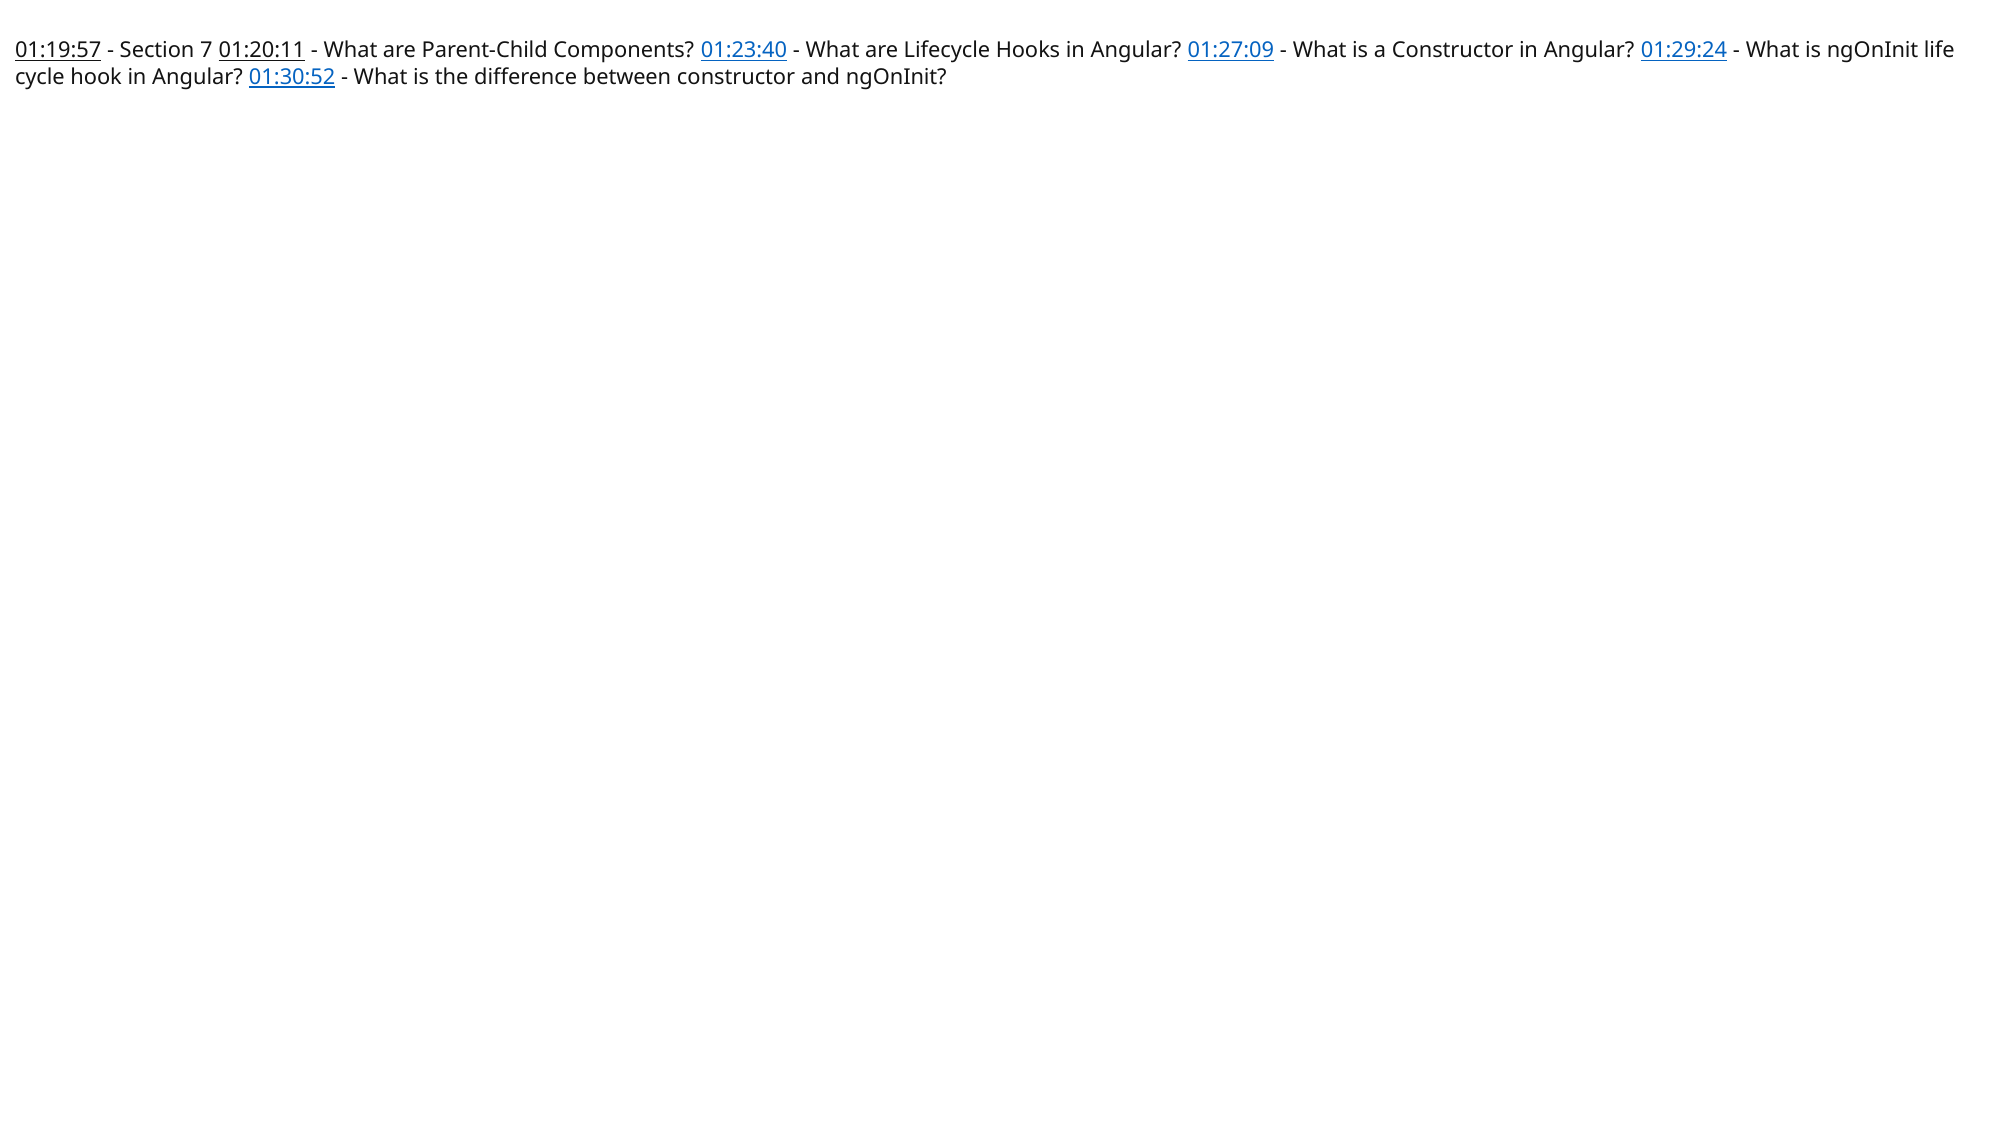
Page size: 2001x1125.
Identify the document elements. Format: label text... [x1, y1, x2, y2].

title 01:19:57 - Section 7 01:20:11 - What are Parent-Child Components? 01:23:40 - What are Lifecycle Hooks in Angular? 01:27:09 - What is a Constructor in Angular? 01:29:24 - What is ngOnInit life cycle hook in Angular? 01:30:52 - What is the difference between constructor and ngOnInit? [0, 0, 2000, 127]
